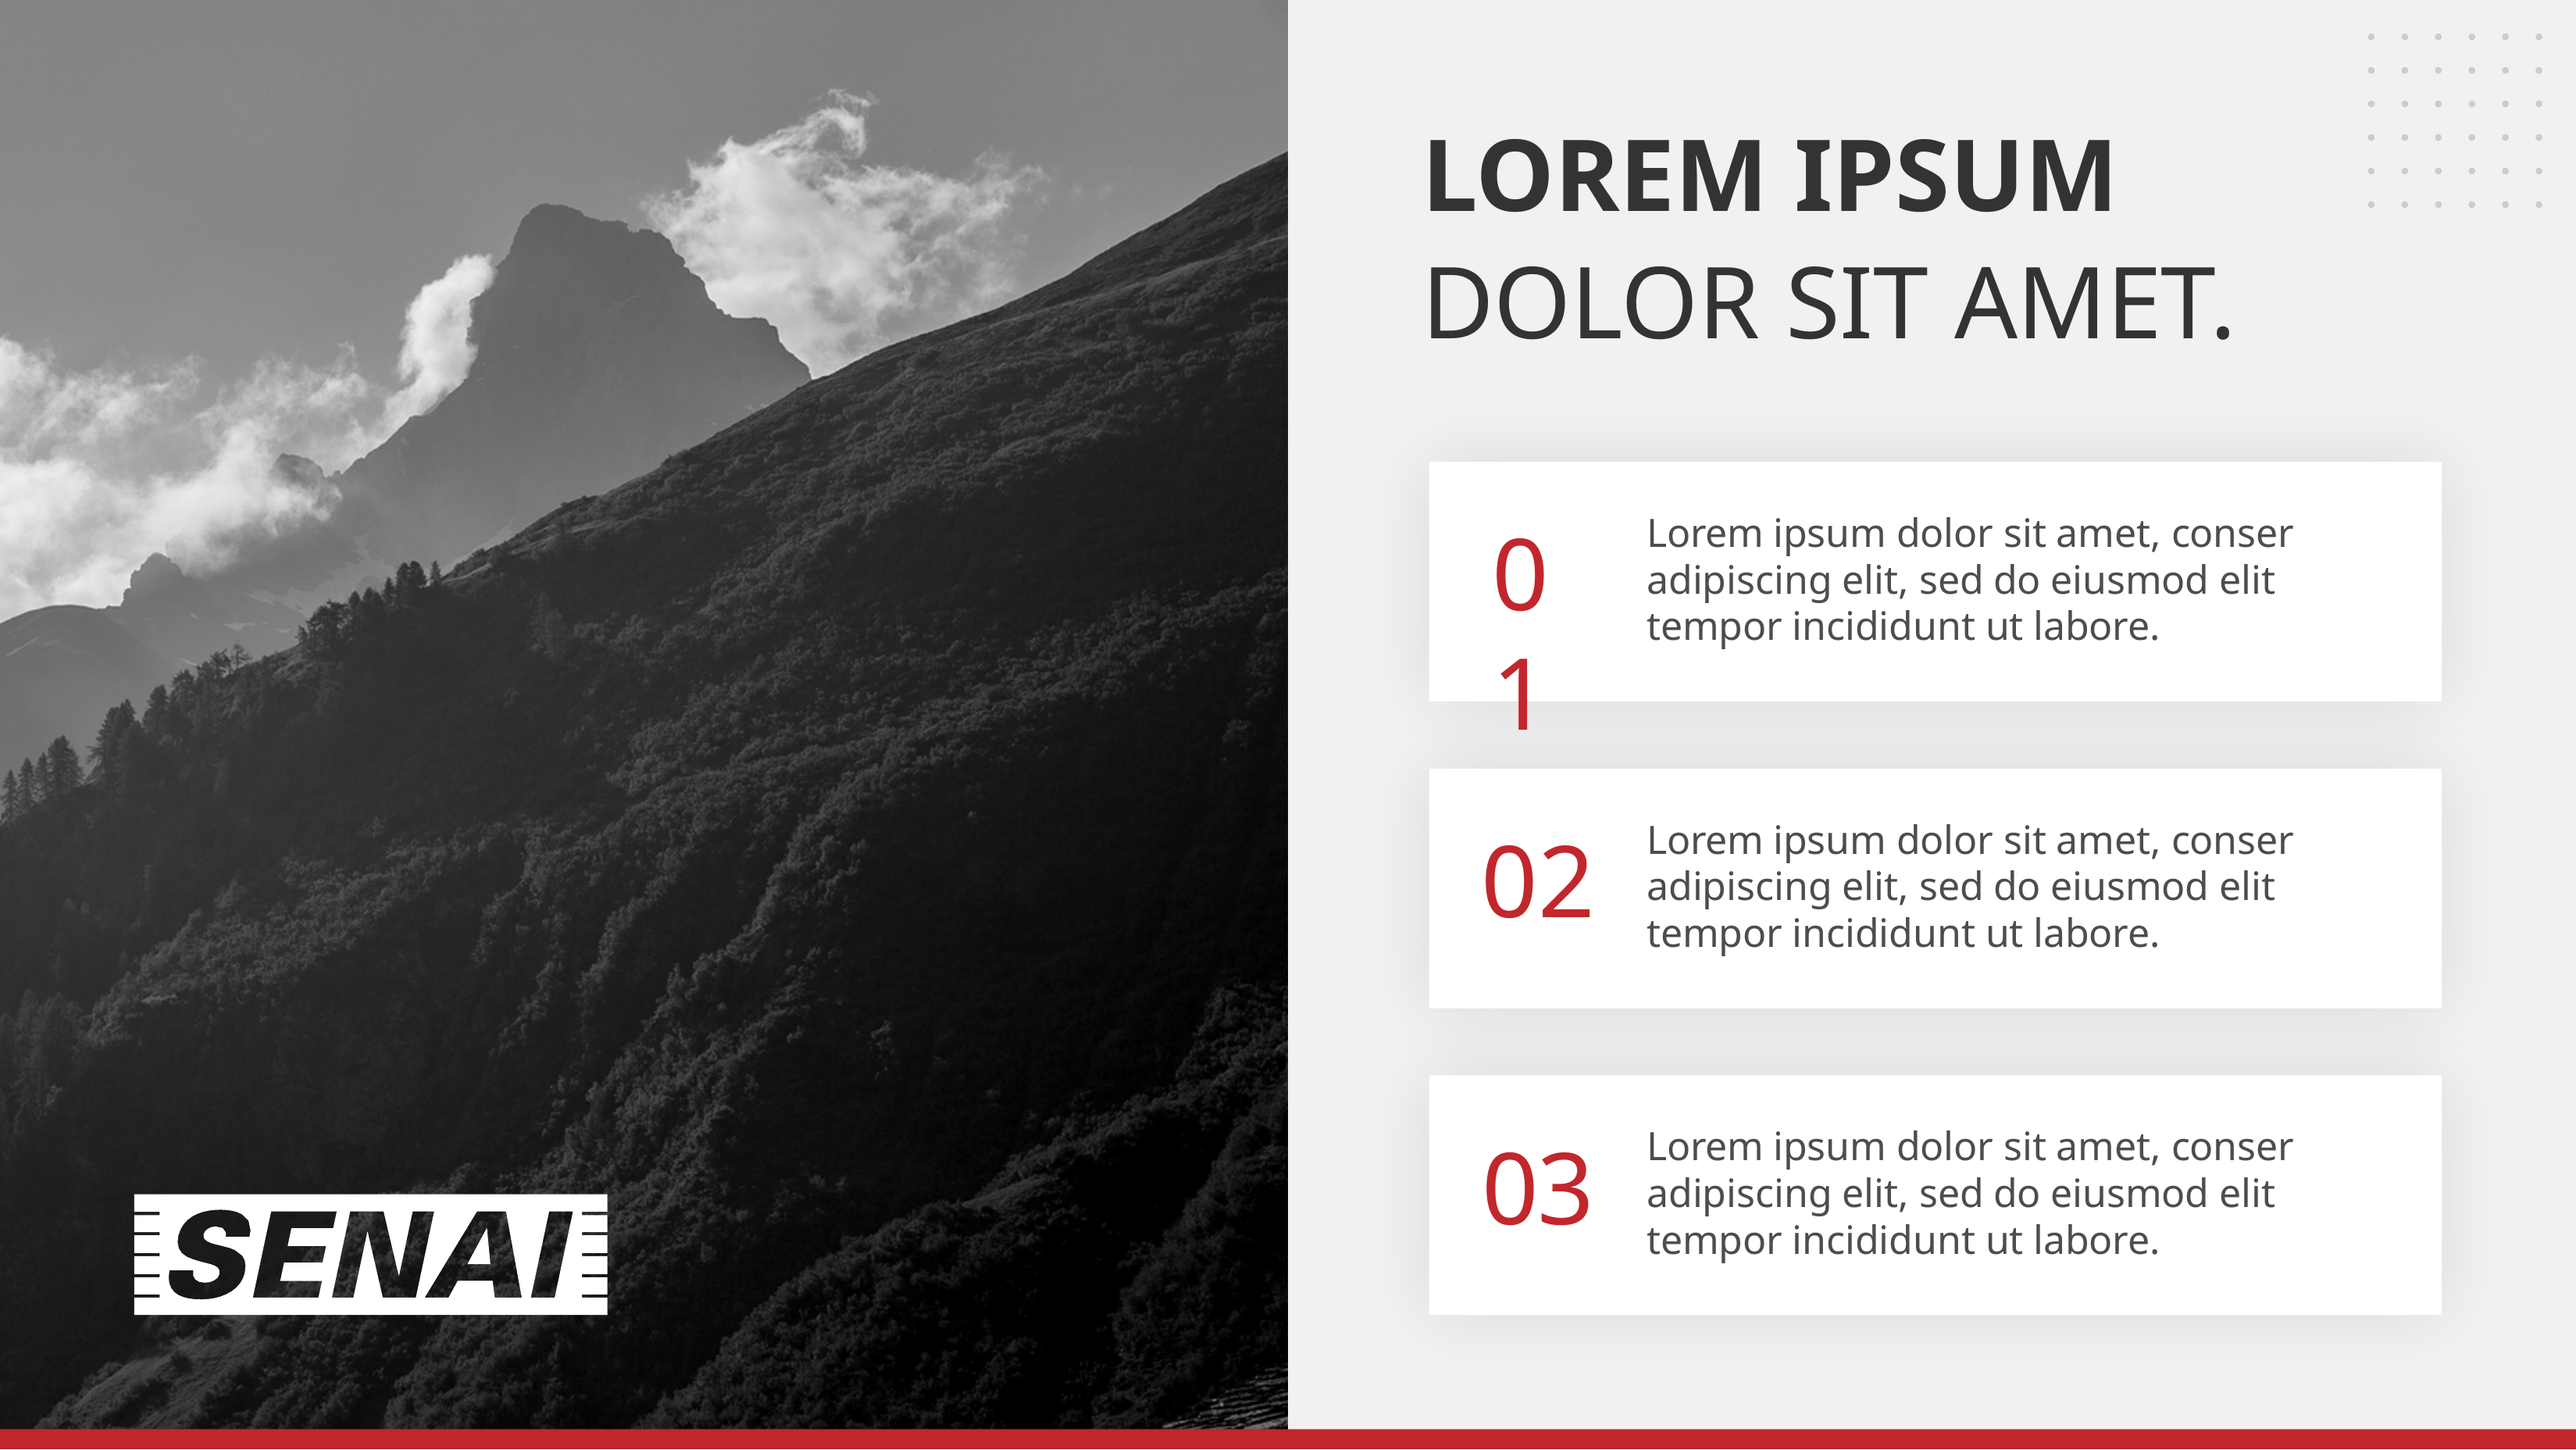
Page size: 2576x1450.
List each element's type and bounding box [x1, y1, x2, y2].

text_box [0, 0, 2576, 1450]
